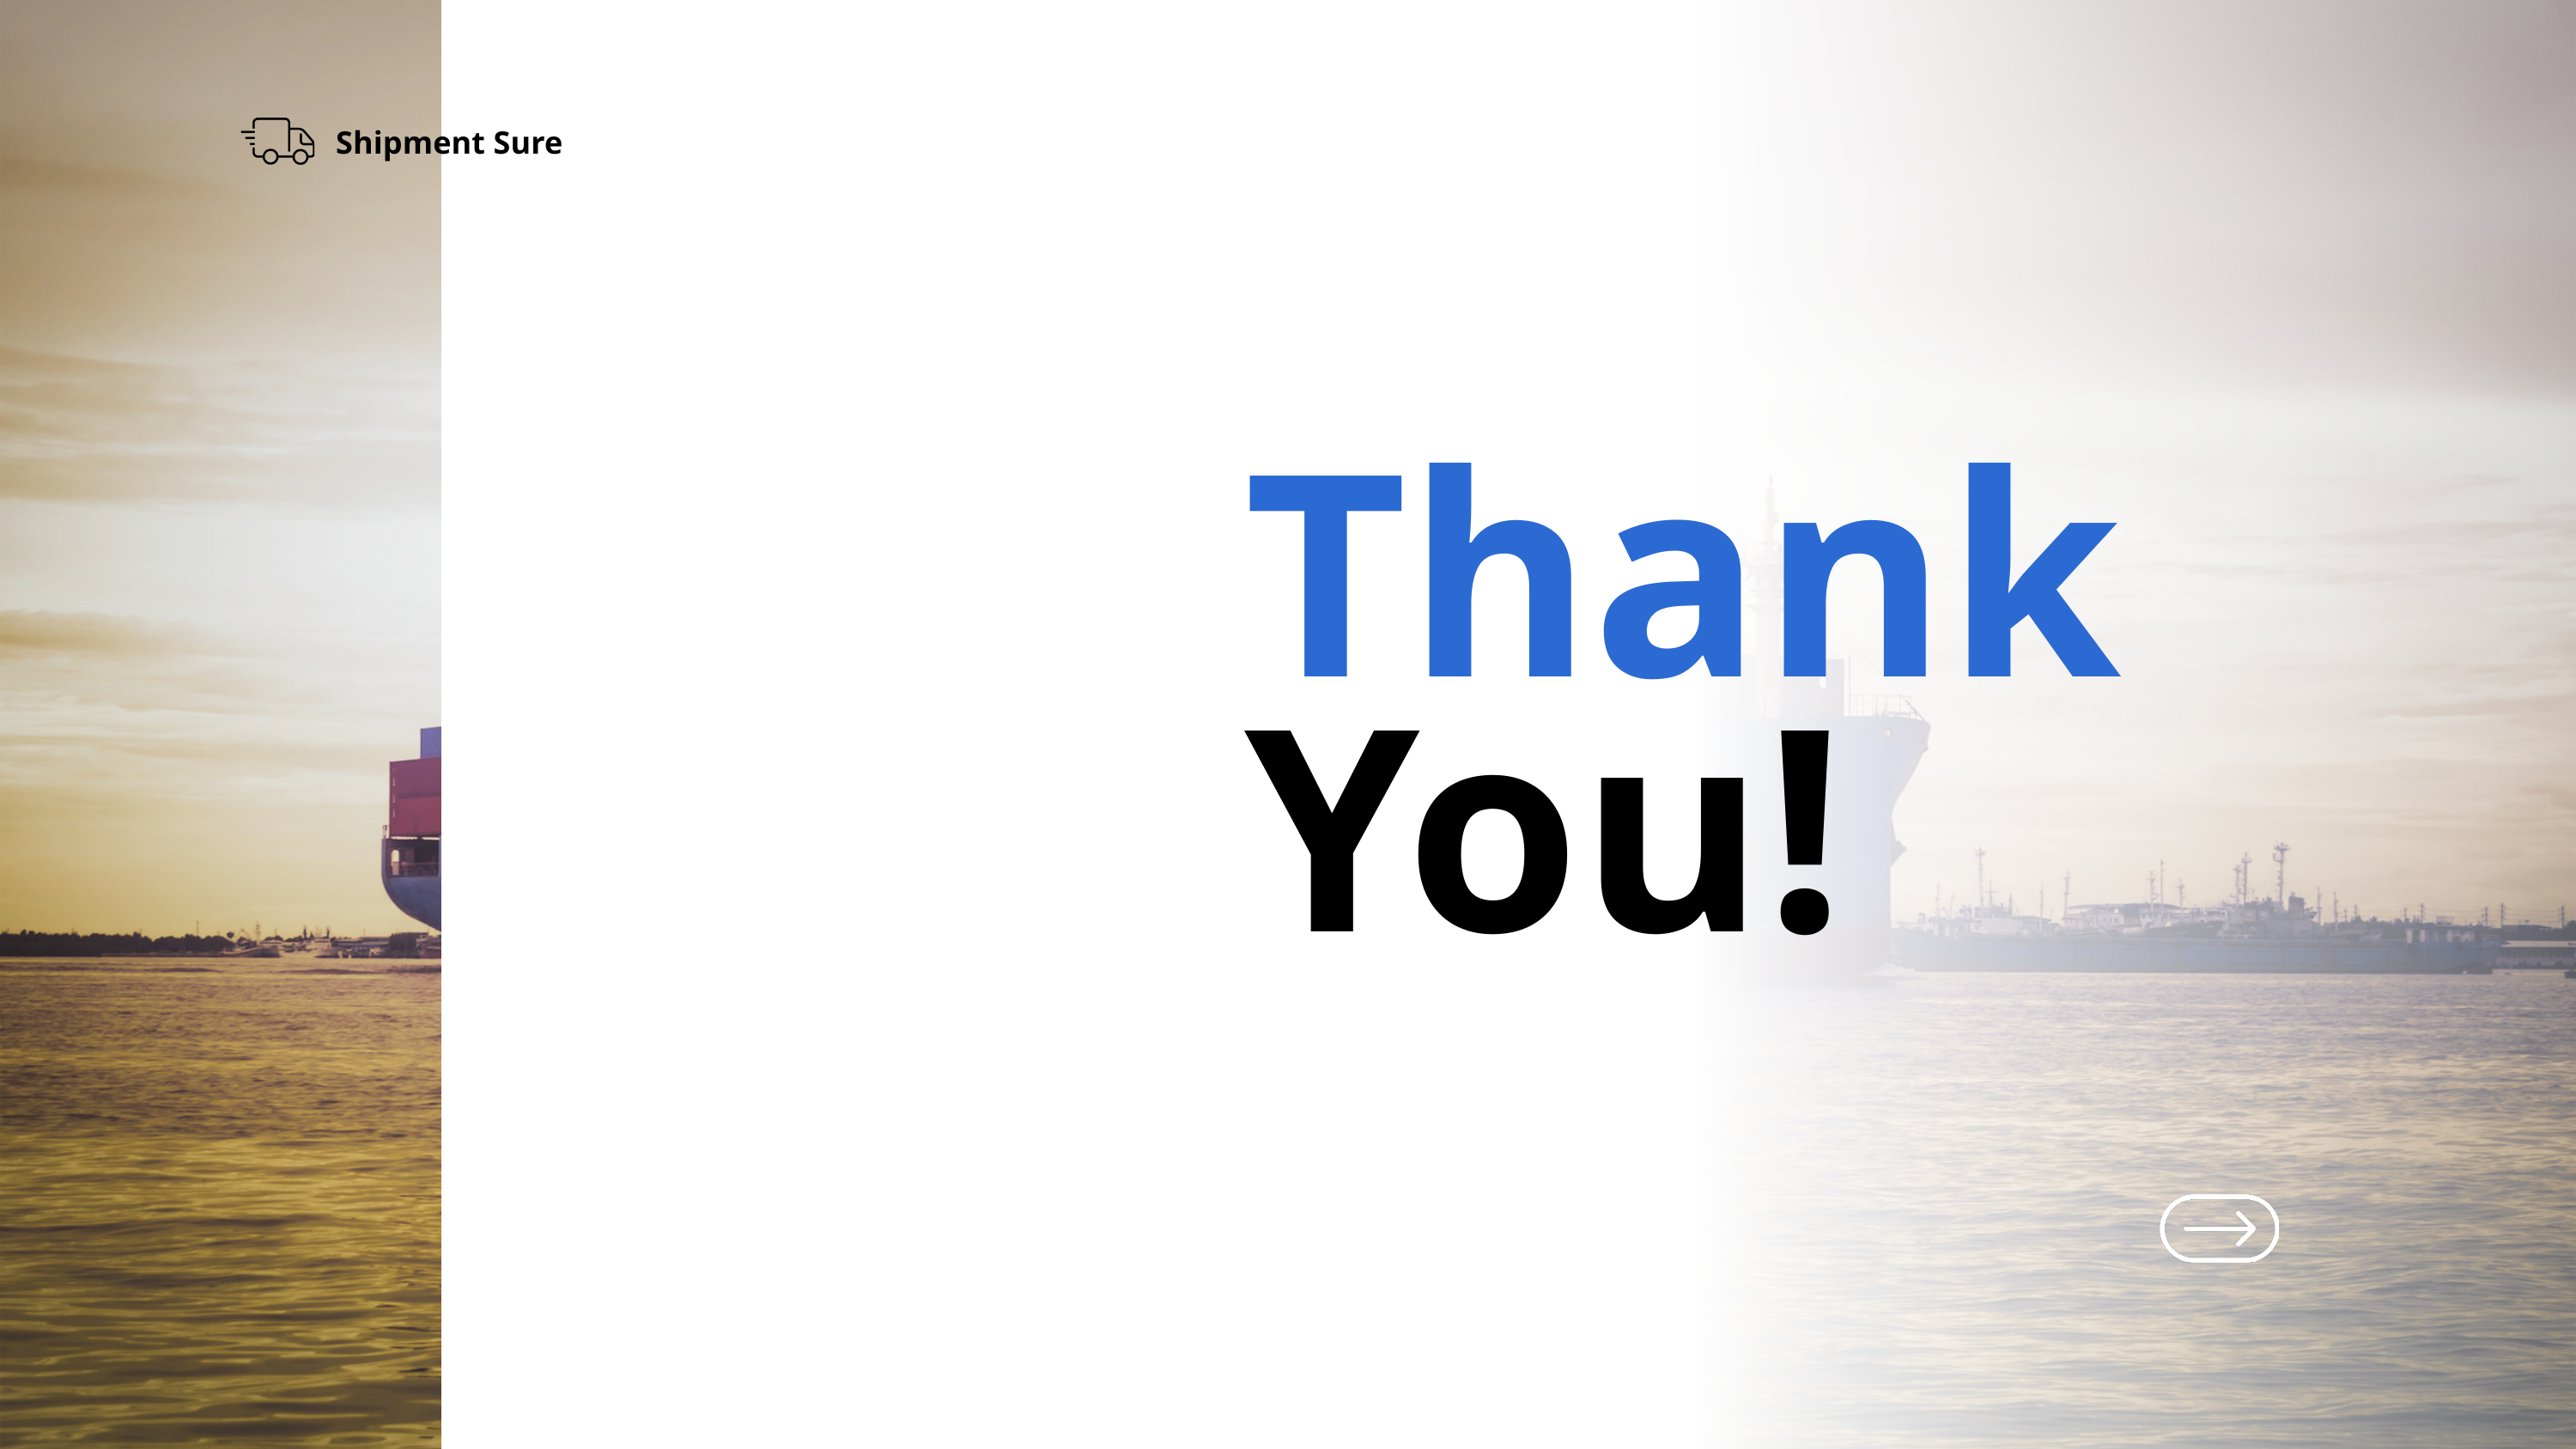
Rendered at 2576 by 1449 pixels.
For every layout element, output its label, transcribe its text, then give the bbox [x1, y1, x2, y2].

text_box [0, 0, 434, 1449]
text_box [441, 0, 2576, 1449]
text_box Shipment Sure [336, 127, 434, 161]
text_box [240, 118, 315, 165]
